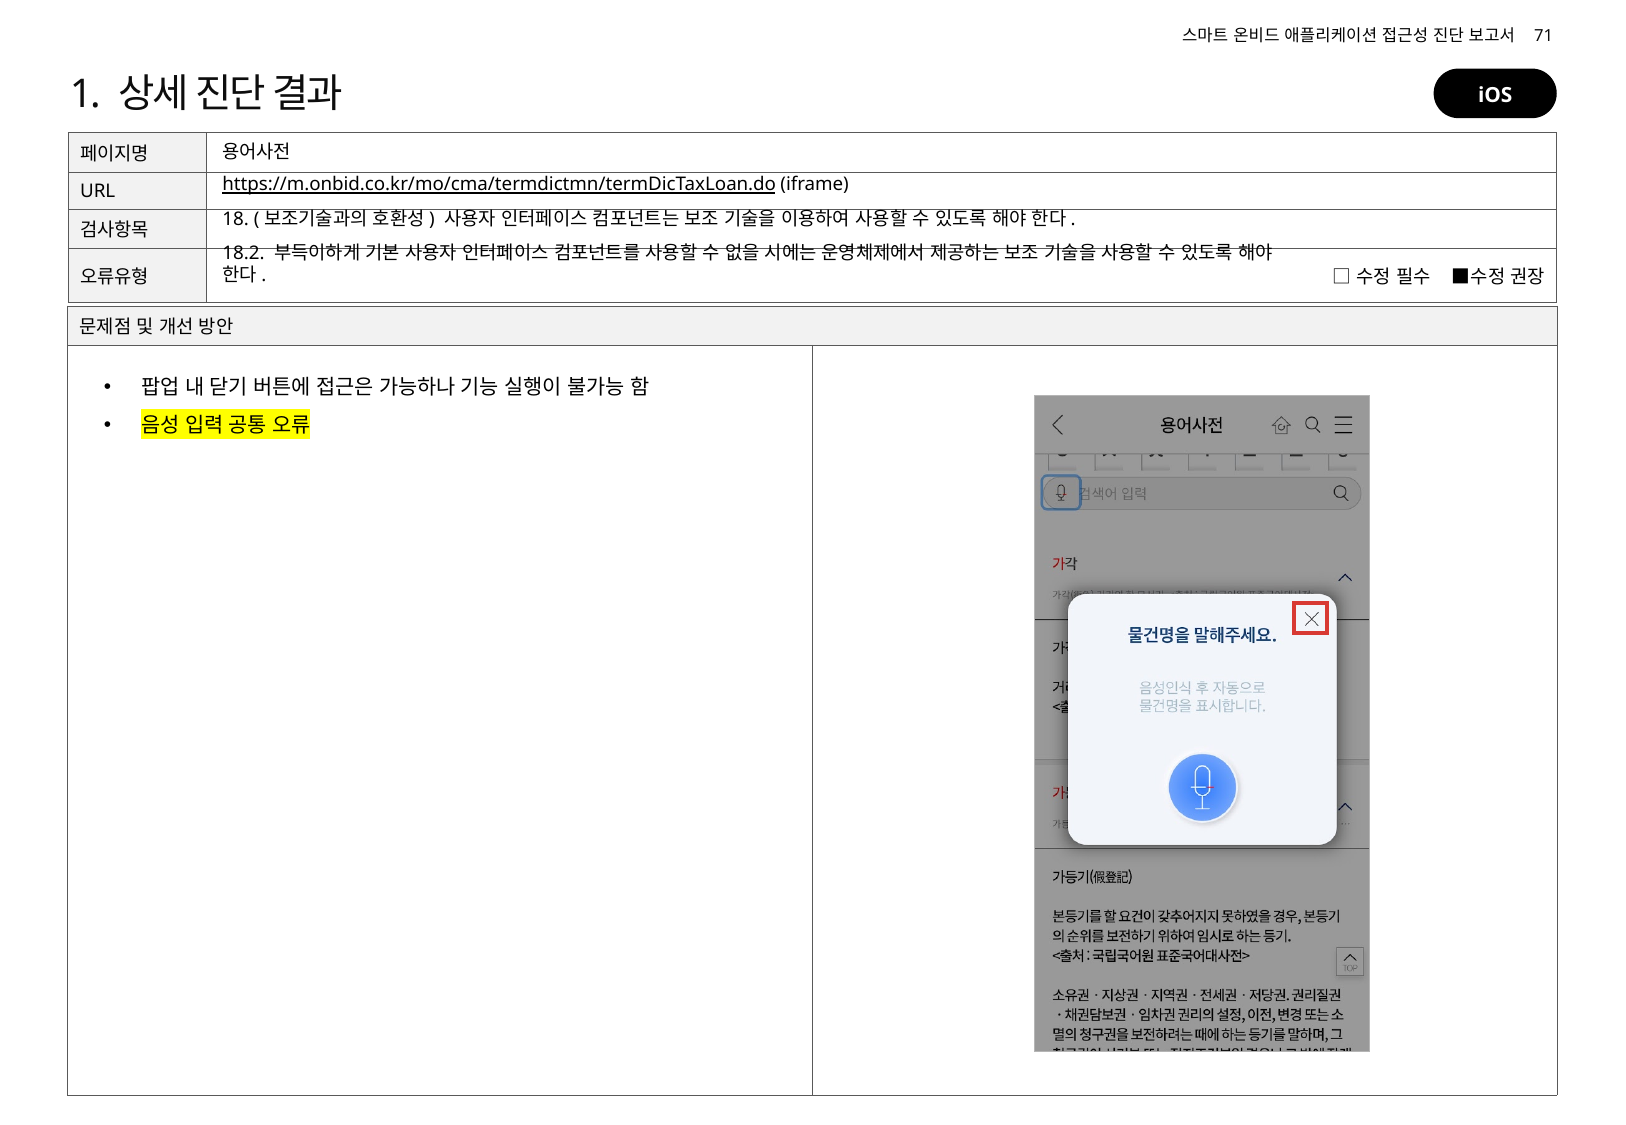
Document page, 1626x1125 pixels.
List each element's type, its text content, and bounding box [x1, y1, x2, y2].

list 18.2. 부득이하게 기본 사용자 인터페이스 컴포넌트를 사용할 수 없을 시에는 운영체제에서 제공하는 보조 기술을 사용할 수 있도록 해야 한다. [207, 235, 1293, 291]
list 팝업 내 닫기 버튼에 접근은 가능하나 기능 실행이 불가능 함 음성 입력 공통 오류 [103, 368, 778, 507]
list 용어사전 [207, 133, 1557, 167]
list 18. (보조기술과의 호환성) 사용자 인터페이스 컴포넌트는 보조 기술을 이용하여 사용할 수 있도록 해야 한다. [207, 201, 1557, 236]
title 1. 상세 진단 결과 [69, 72, 1126, 117]
picture [1034, 395, 1370, 1052]
list https://m.onbid.co.kr/mo/cma/termdictmn/termDicTaxLoan.do (iframe) [207, 167, 1557, 201]
text_box iOS [1432, 67, 1558, 120]
